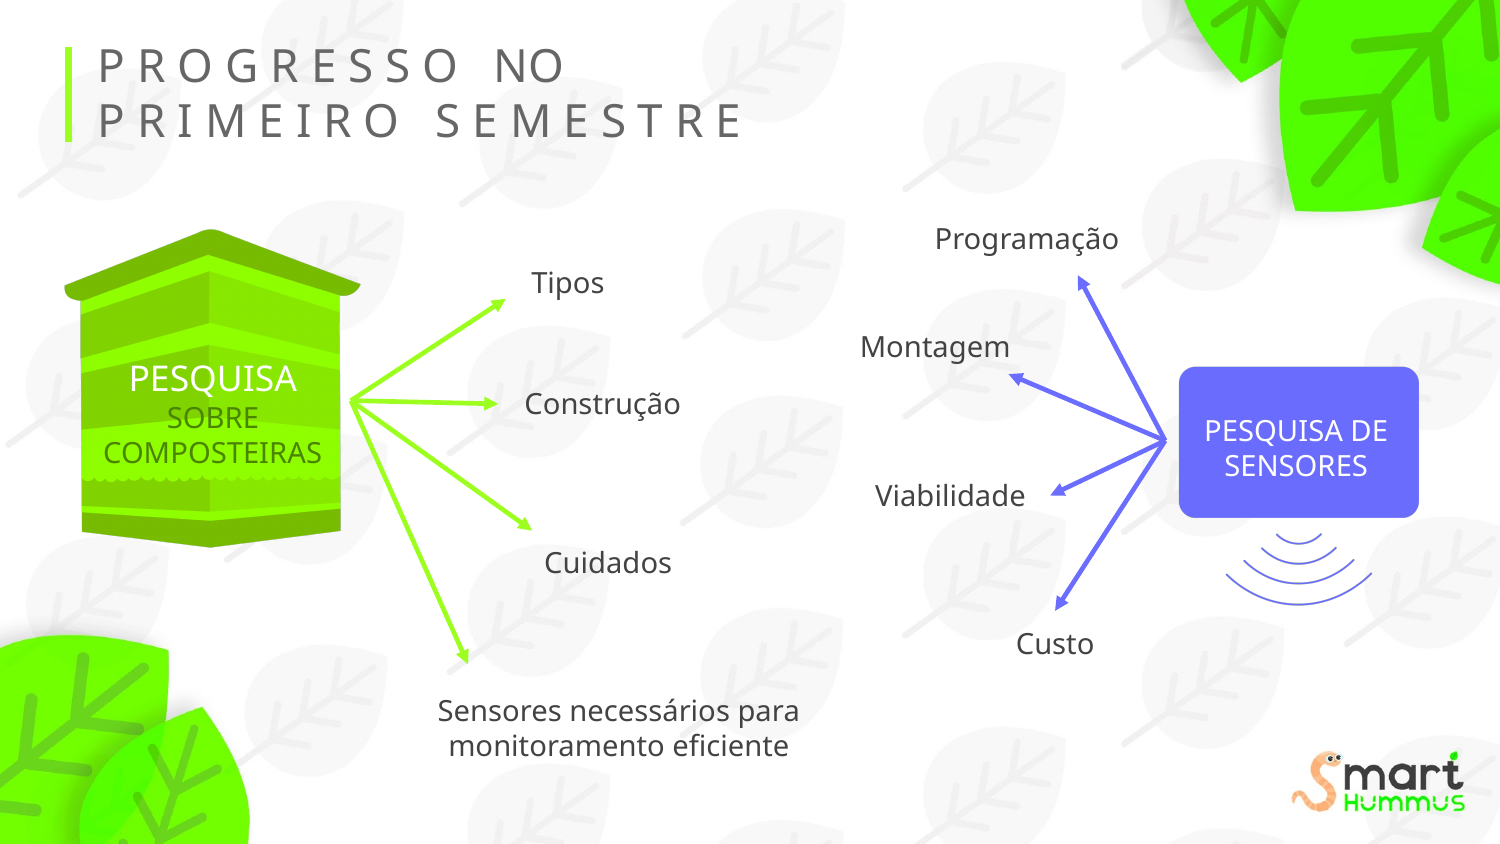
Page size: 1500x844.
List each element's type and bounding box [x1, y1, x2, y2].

text_box [1157, 346, 1435, 623]
text_box [380, 298, 507, 398]
text_box [1054, 440, 1166, 611]
text_box [469, 400, 533, 531]
picture [0, 0, 1500, 844]
text_box [350, 400, 469, 665]
text_box [1008, 373, 1166, 441]
text_box [1077, 274, 1166, 373]
